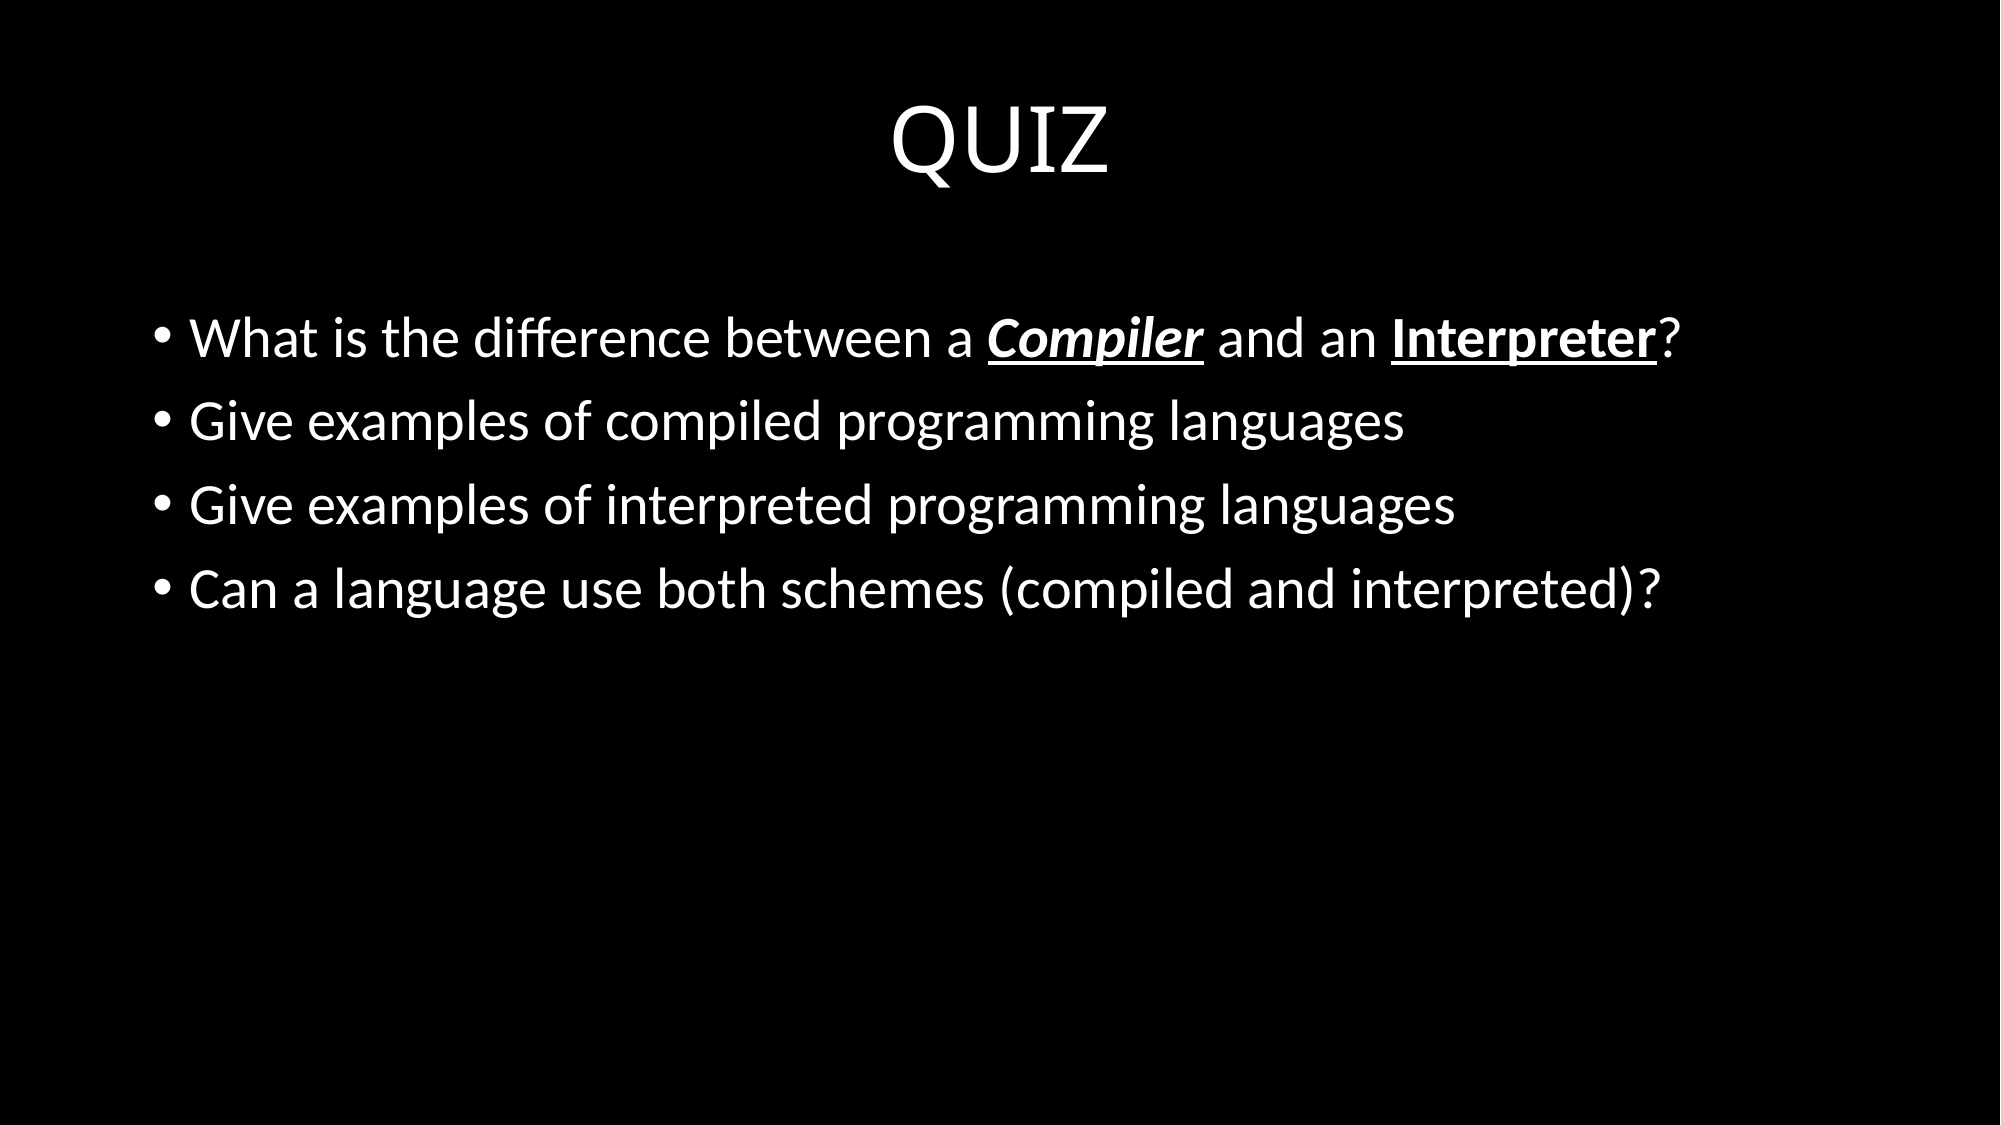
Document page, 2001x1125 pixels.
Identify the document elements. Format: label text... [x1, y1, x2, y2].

title QUIZ [137, 33, 1863, 252]
list What is the difference between a Compiler and an Interpreter? Give examples of compiled programming languages Give examples of interpreted programming languages Can a language use both schemes (compiled and interpreted)? [137, 299, 1863, 1014]
